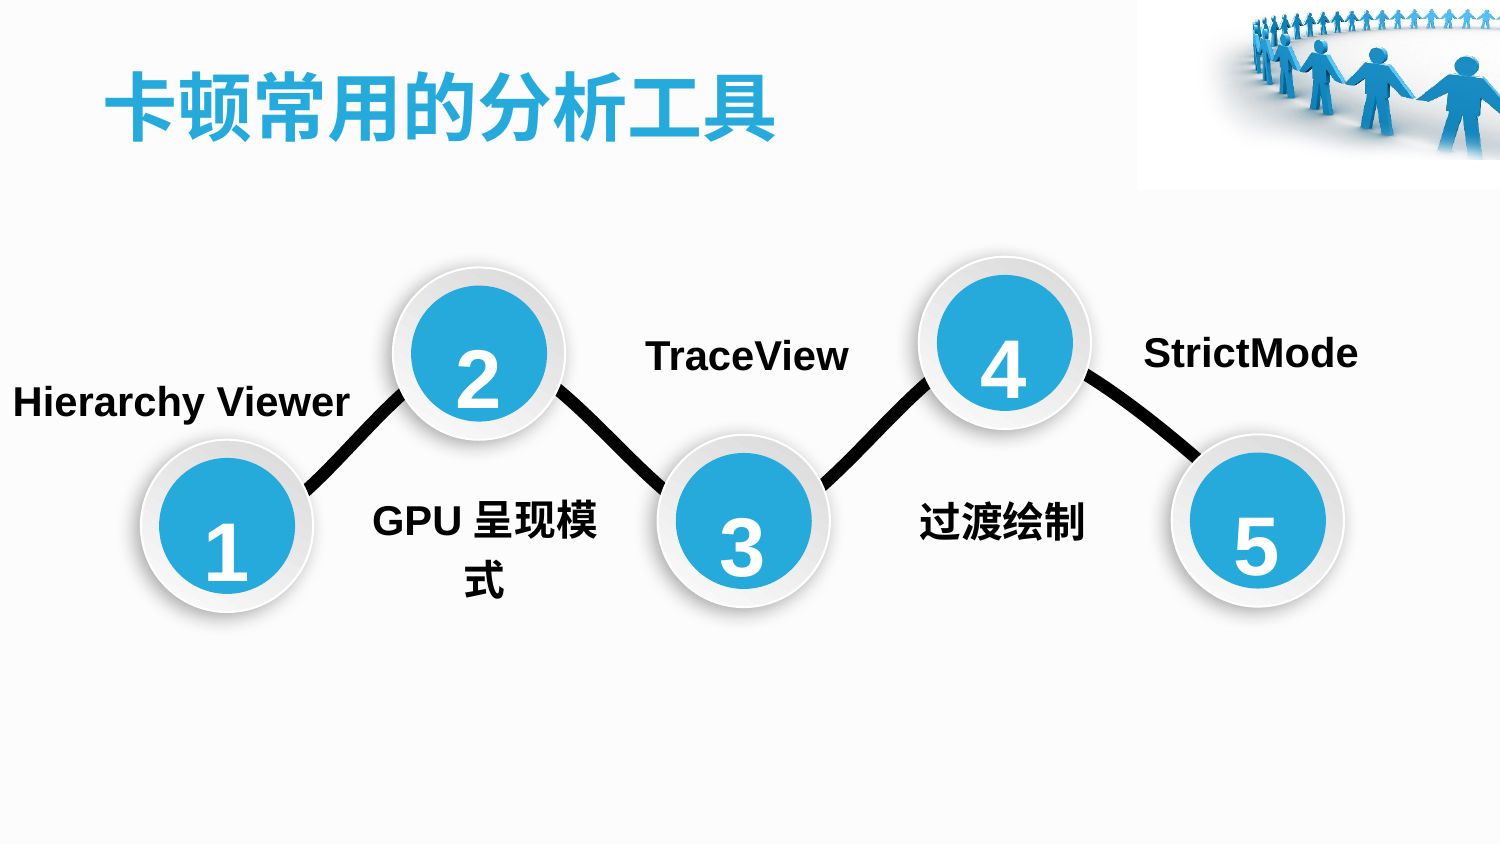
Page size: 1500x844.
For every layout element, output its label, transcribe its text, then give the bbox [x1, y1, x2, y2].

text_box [918, 256, 1092, 430]
text_box 卡顿常用的分析工具 [50, 35, 830, 158]
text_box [392, 267, 566, 440]
text_box 过渡绘制 [856, 478, 1151, 554]
text_box [318, 399, 651, 527]
text_box GPU呈现模式 [337, 476, 632, 612]
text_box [657, 434, 831, 608]
picture [1137, 0, 1500, 190]
text_box TraceView [600, 311, 894, 387]
text_box StrictMode [1104, 308, 1399, 384]
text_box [1171, 434, 1345, 607]
text_box Hierarchy Viewer [0, 356, 387, 432]
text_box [140, 439, 314, 613]
text_box [835, 380, 1169, 522]
